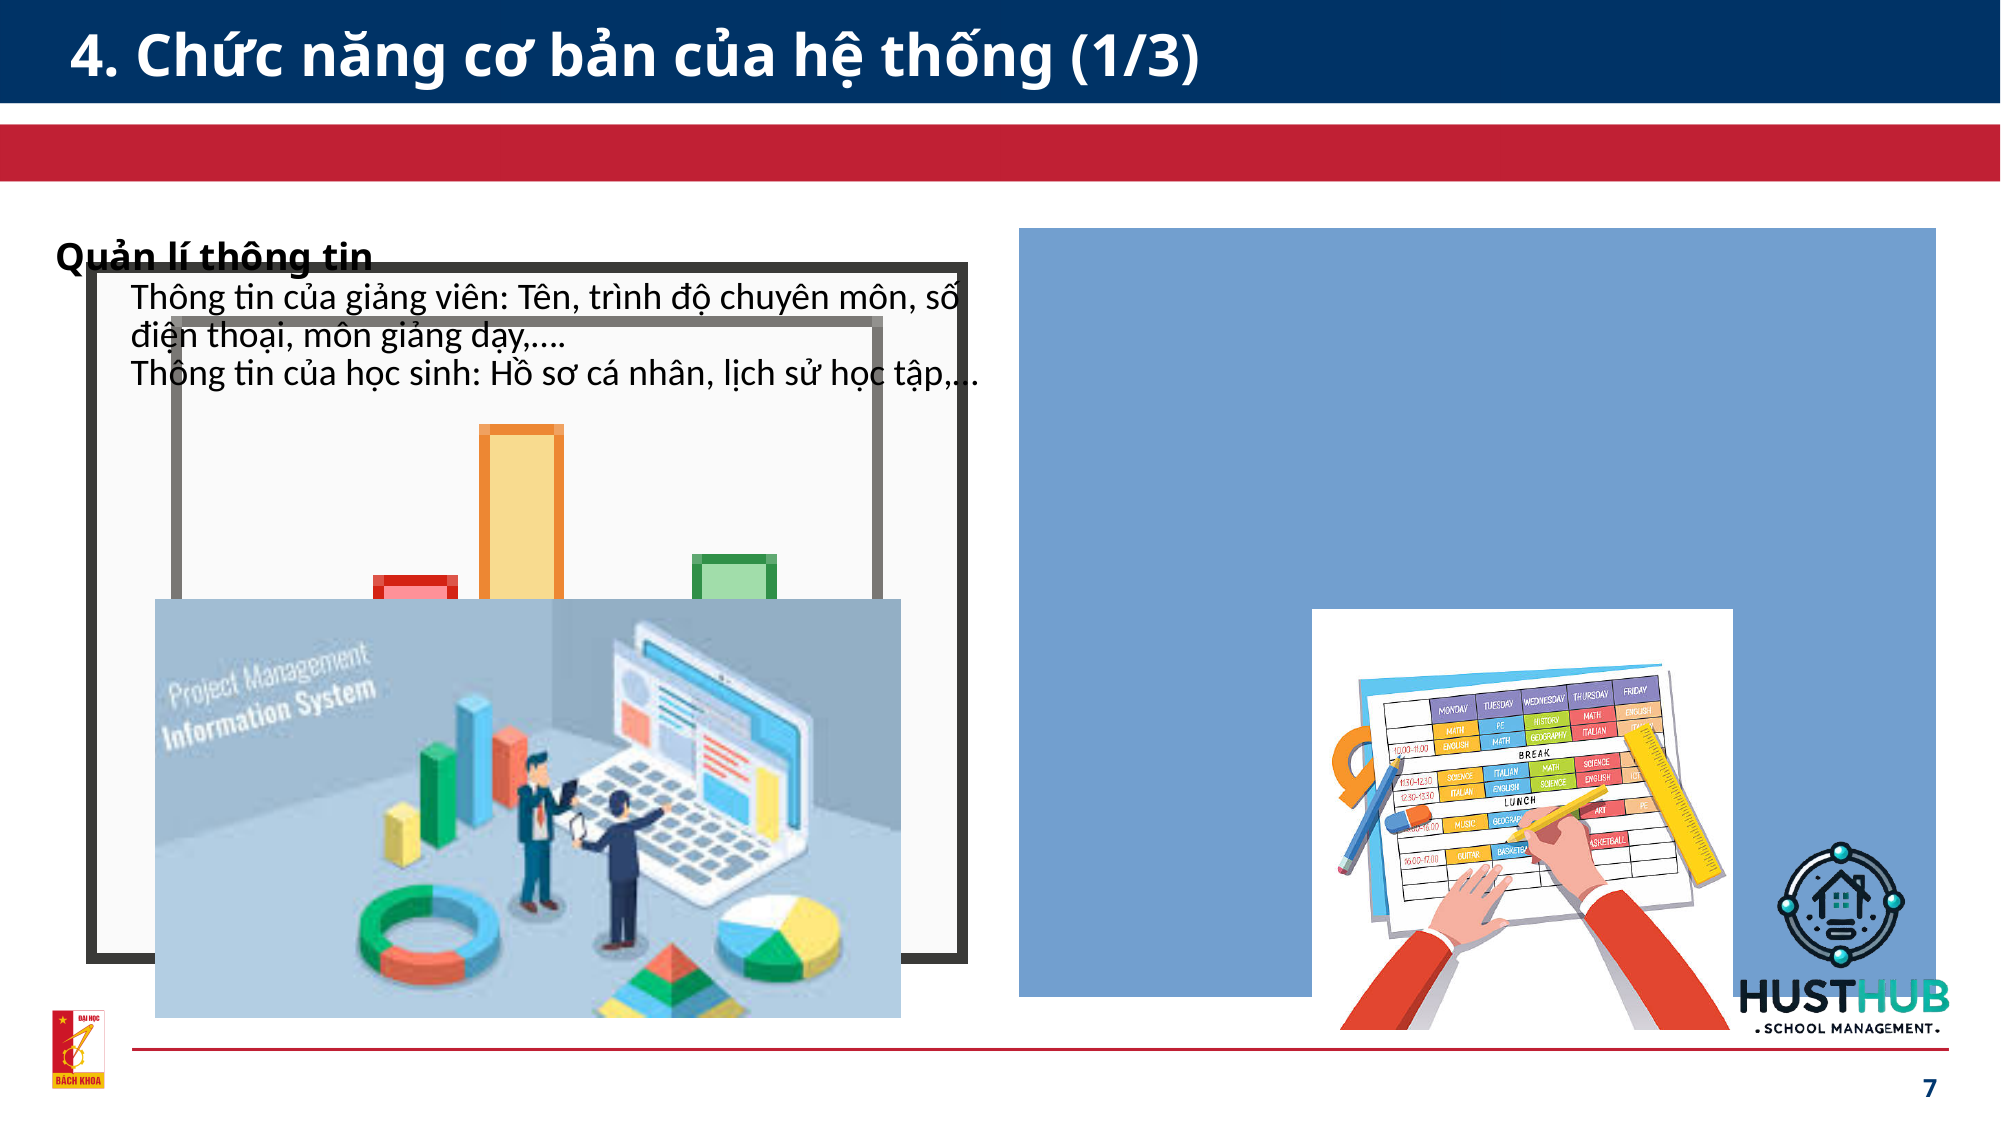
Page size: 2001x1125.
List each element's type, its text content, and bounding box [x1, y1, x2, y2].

title 4. Chức năng cơ bản của hệ thống (1/3) [55, 18, 1945, 90]
slide_number 7 [1502, 1065, 1953, 1125]
picture [0, 0, 2001, 1125]
text_box Quản lí thông tin Thông tin của giảng viên: Tên, trình độ chuyên môn, số điện thoại, môn giảng dạy,…. Thông tin của học sinh: Hồ sơ cá nhân, lịch sử học tập,… [55, 230, 1000, 997]
